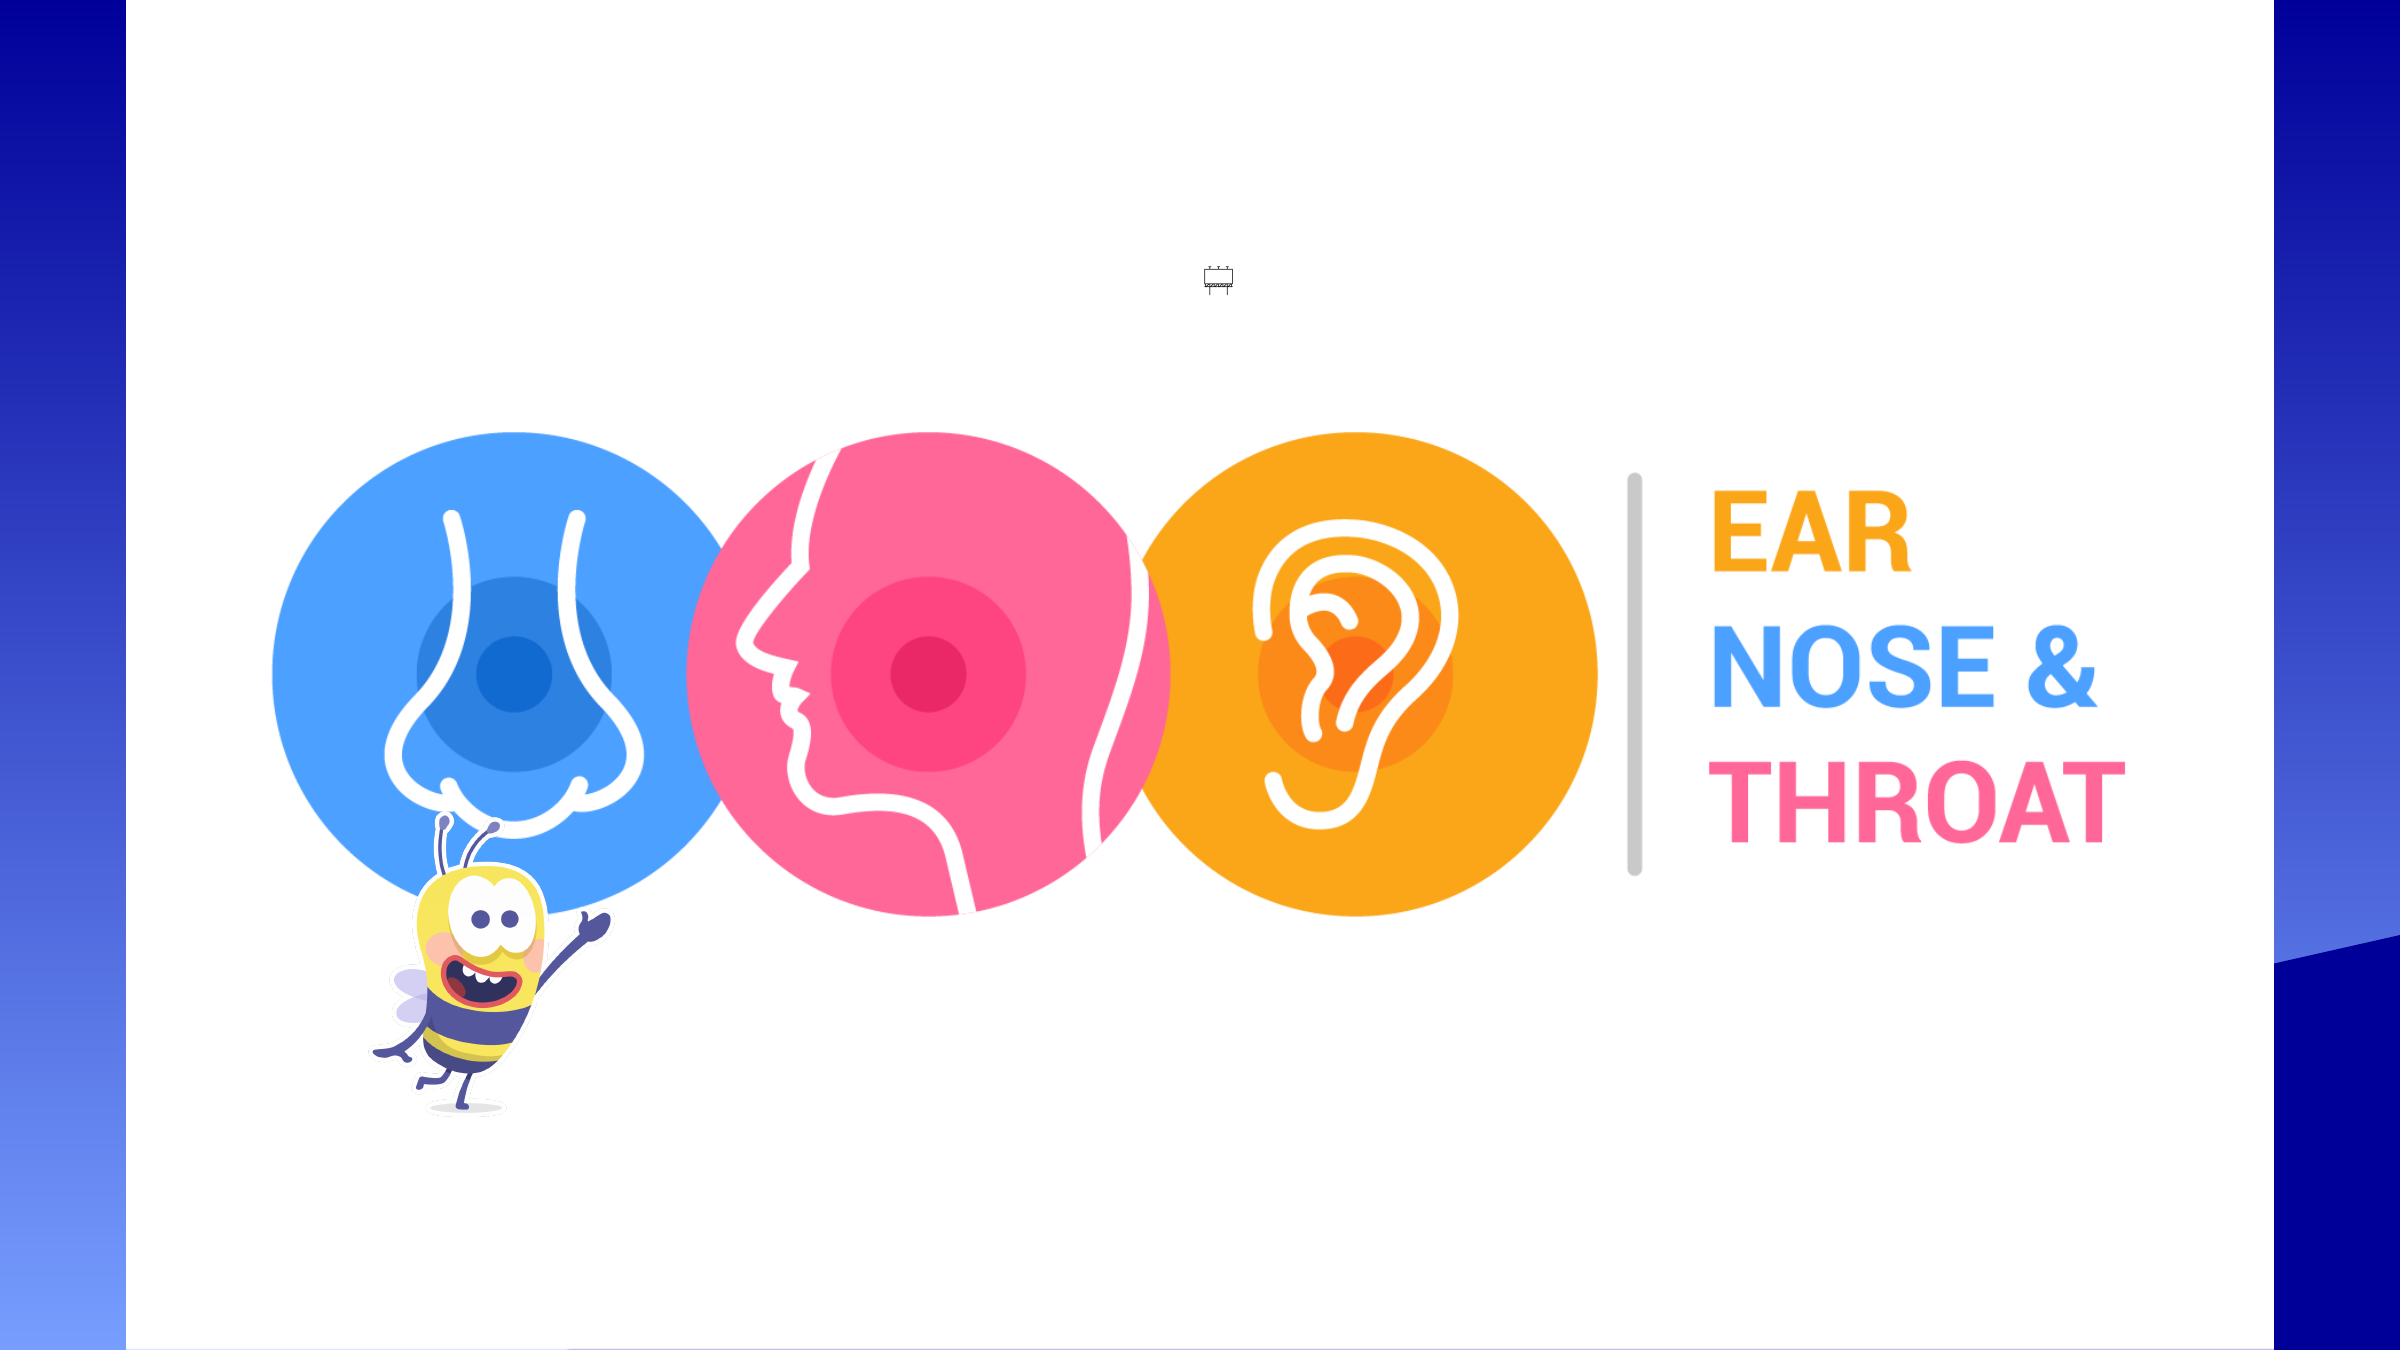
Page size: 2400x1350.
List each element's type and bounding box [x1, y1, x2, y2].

picture [126, 0, 2274, 1350]
